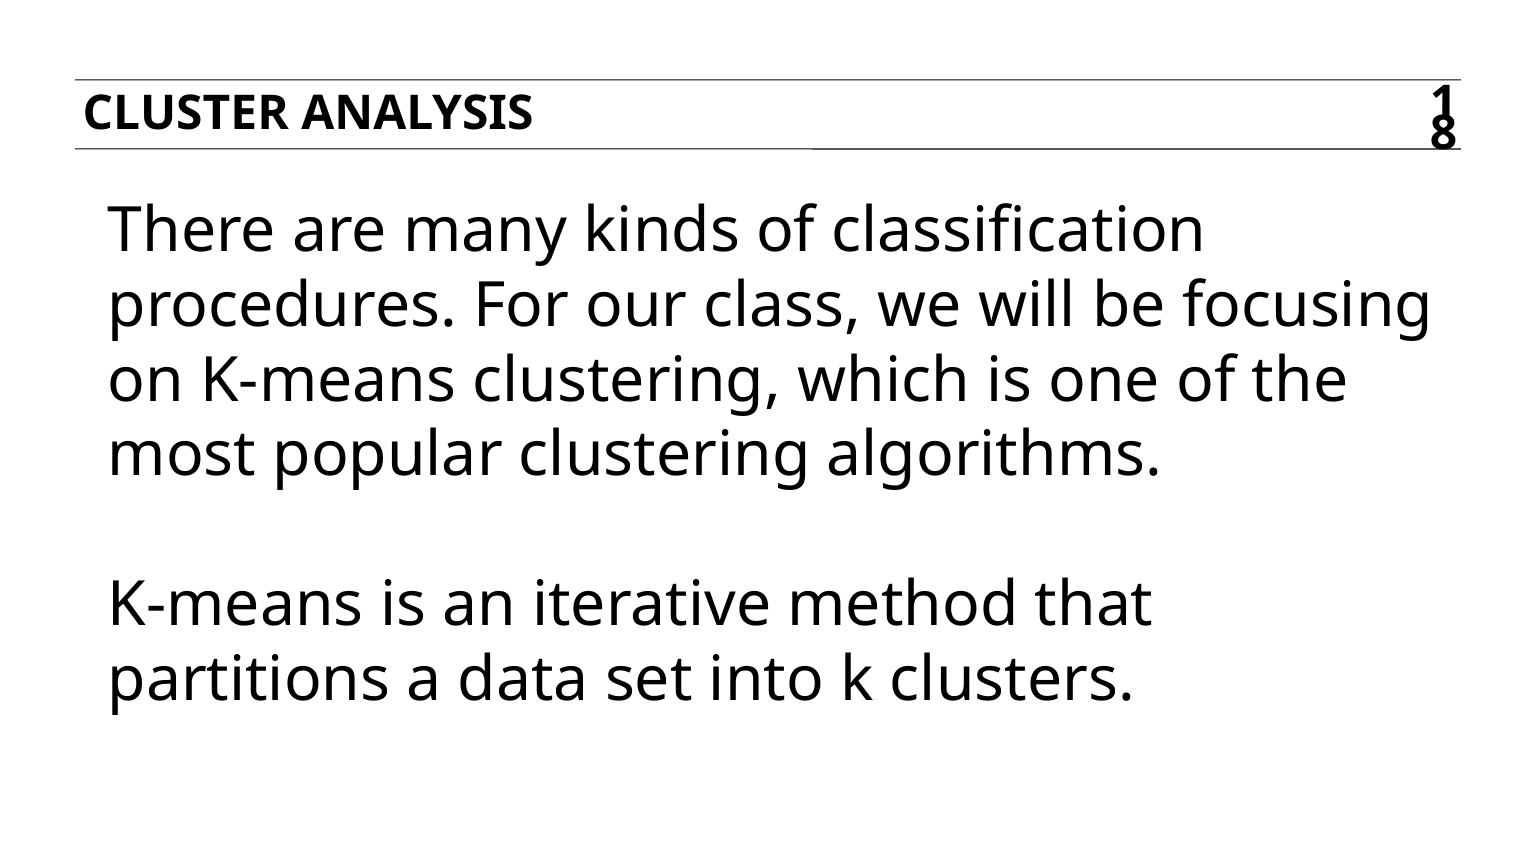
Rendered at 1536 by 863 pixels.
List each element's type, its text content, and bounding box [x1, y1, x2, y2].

list Cluster analysis [67, 81, 1118, 132]
text_box There are many kinds of classification procedures. For our class, we will be focusing on K-means clustering, which is one of the most popular clustering algorithms. K-means is an iterative method that partitions a data set into k clusters. [92, 181, 1468, 721]
slide_number 18 [1419, 86, 1461, 138]
